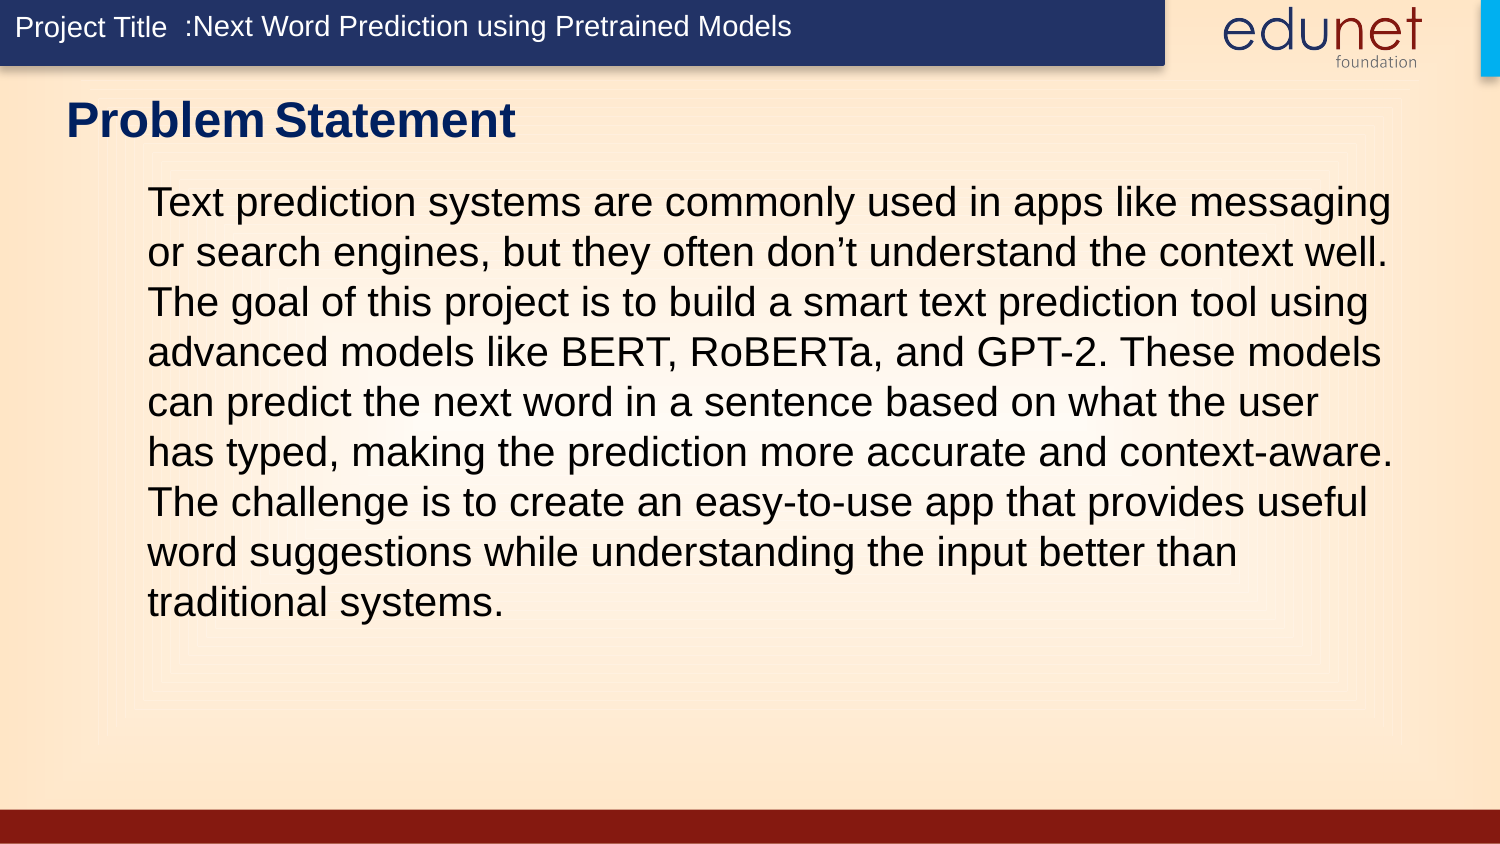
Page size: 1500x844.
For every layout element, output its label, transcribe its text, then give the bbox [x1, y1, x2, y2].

text_box :Next Word Prediction using Pretrained Models [169, 0, 904, 56]
text_box Text prediction systems are commonly used in apps like messaging or search engines, but they often don’t understand the context well. The goal of this project is to build a smart text prediction tool using advanced models like BERT, RoBERTa, and GPT-2. These models can predict the next word in a sentence based on what the user has typed, making the prediction more accurate and context-aware. The challenge is to create an easy-to-use app that provides useful word suggestions while understanding the input better than traditional systems. [132, 166, 1410, 711]
picture [1219, 4, 1424, 72]
title Problem Statement [51, 72, 1449, 167]
